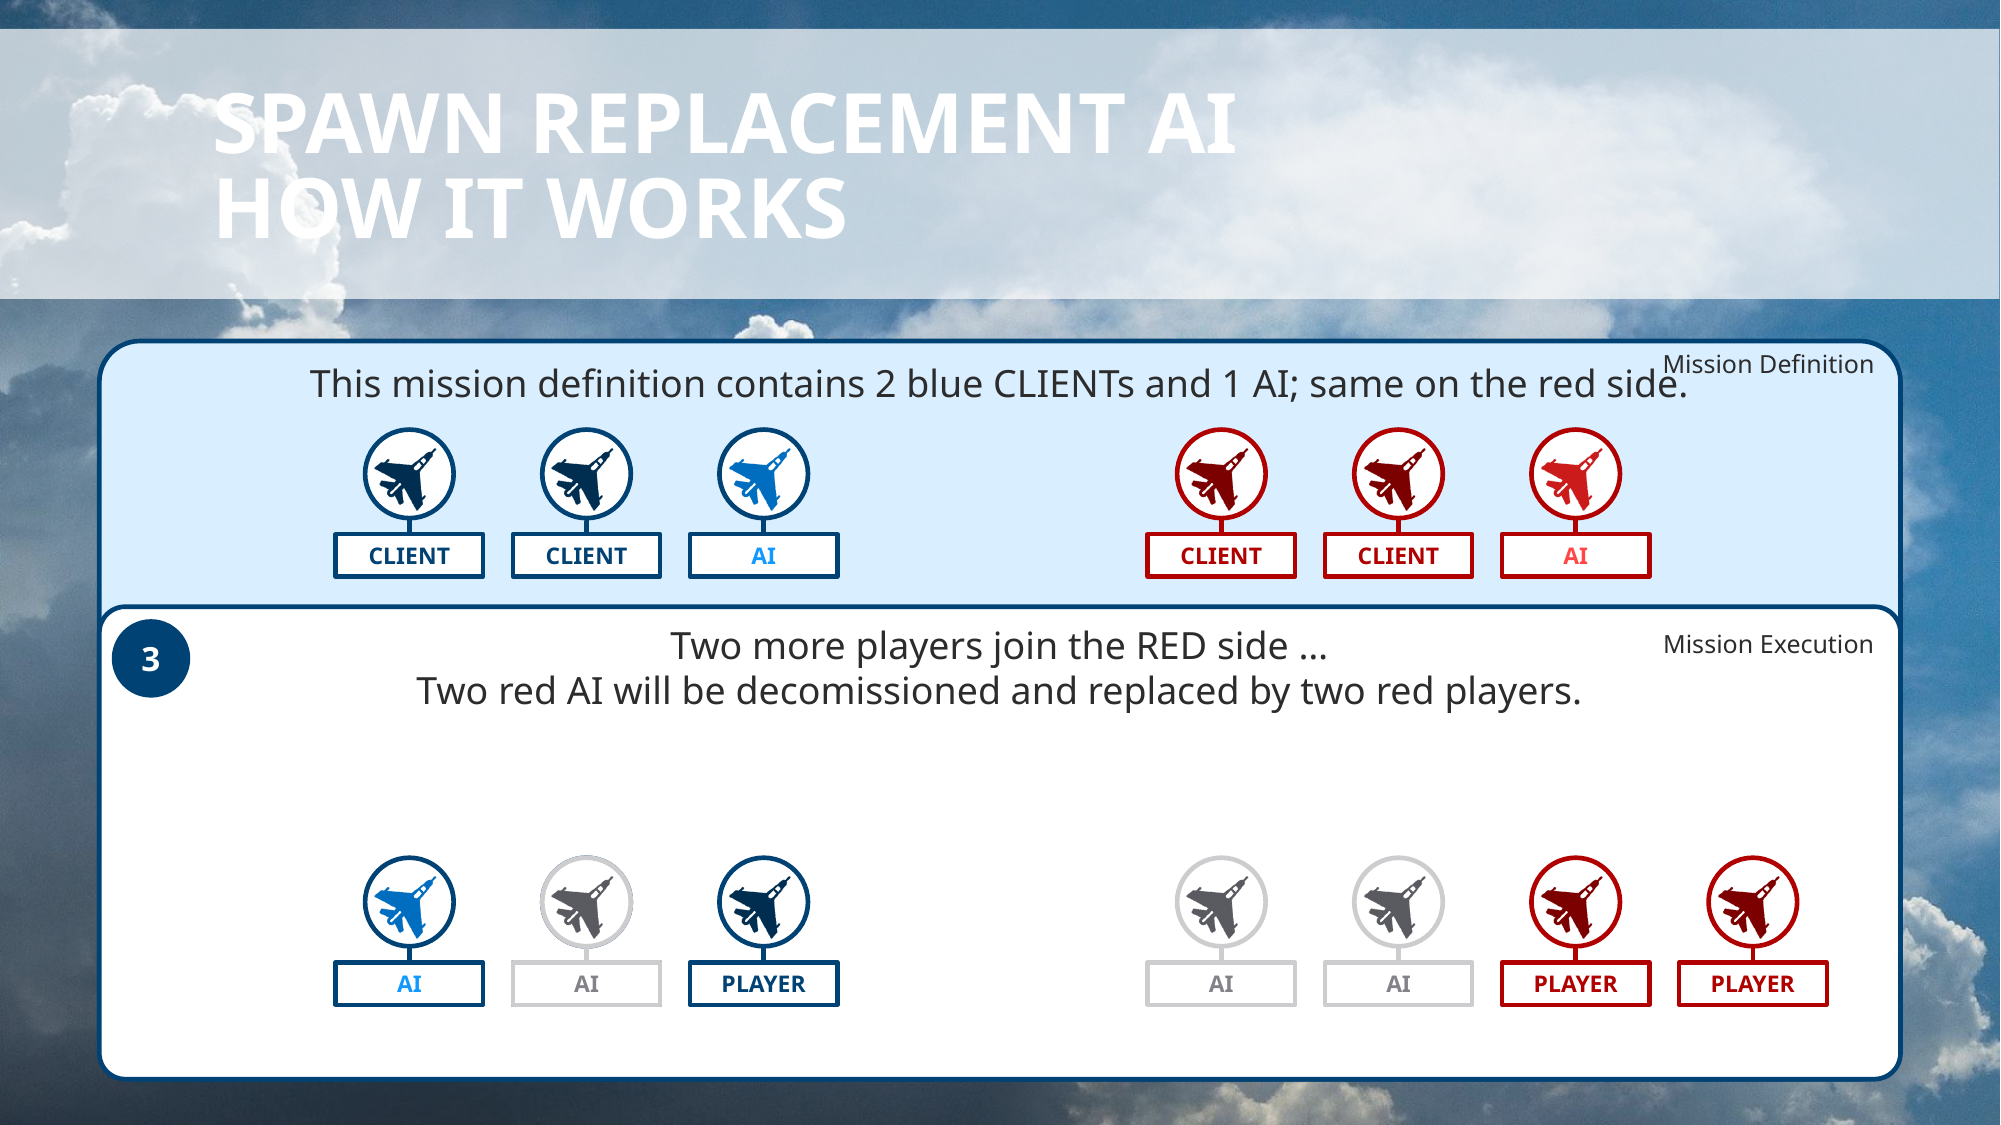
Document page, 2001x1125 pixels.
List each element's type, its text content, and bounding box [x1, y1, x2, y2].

text_box Mission Execution [1663, 620, 1874, 667]
text_box CLIENT [1323, 532, 1474, 579]
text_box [541, 429, 632, 519]
text_box AI [688, 532, 840, 579]
text_box AI [333, 960, 485, 1007]
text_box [1353, 857, 1444, 947]
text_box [719, 429, 809, 519]
title spawn replacement AI HOW it works [197, 46, 1803, 295]
text_box Two more players join the RED side … Two red AI will be decomissioned and replaced by two red players. [98, 605, 1902, 1081]
text_box PLAYER [1677, 960, 1829, 1007]
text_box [1708, 857, 1798, 947]
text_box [1176, 429, 1266, 519]
text_box Mission Definition [1663, 340, 1874, 386]
text_box 3 [113, 620, 189, 697]
text_box AI [1323, 960, 1474, 1007]
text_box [1531, 429, 1621, 519]
text_box This mission definition contains 2 blue CLIENTs and 1 AI; same on the red side. [98, 339, 1902, 627]
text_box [541, 857, 632, 947]
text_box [719, 857, 809, 947]
text_box AI [1500, 532, 1652, 579]
text_box AI [1145, 960, 1297, 1007]
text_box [1353, 429, 1444, 519]
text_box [364, 857, 454, 947]
text_box CLIENT [511, 532, 662, 579]
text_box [1176, 857, 1266, 947]
text_box PLAYER [1500, 960, 1652, 1007]
text_box AI [511, 960, 662, 1007]
text_box CLIENT [333, 532, 485, 579]
text_box PLAYER [688, 960, 840, 1007]
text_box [364, 429, 454, 519]
text_box CLIENT [1145, 532, 1297, 579]
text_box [1531, 857, 1621, 947]
